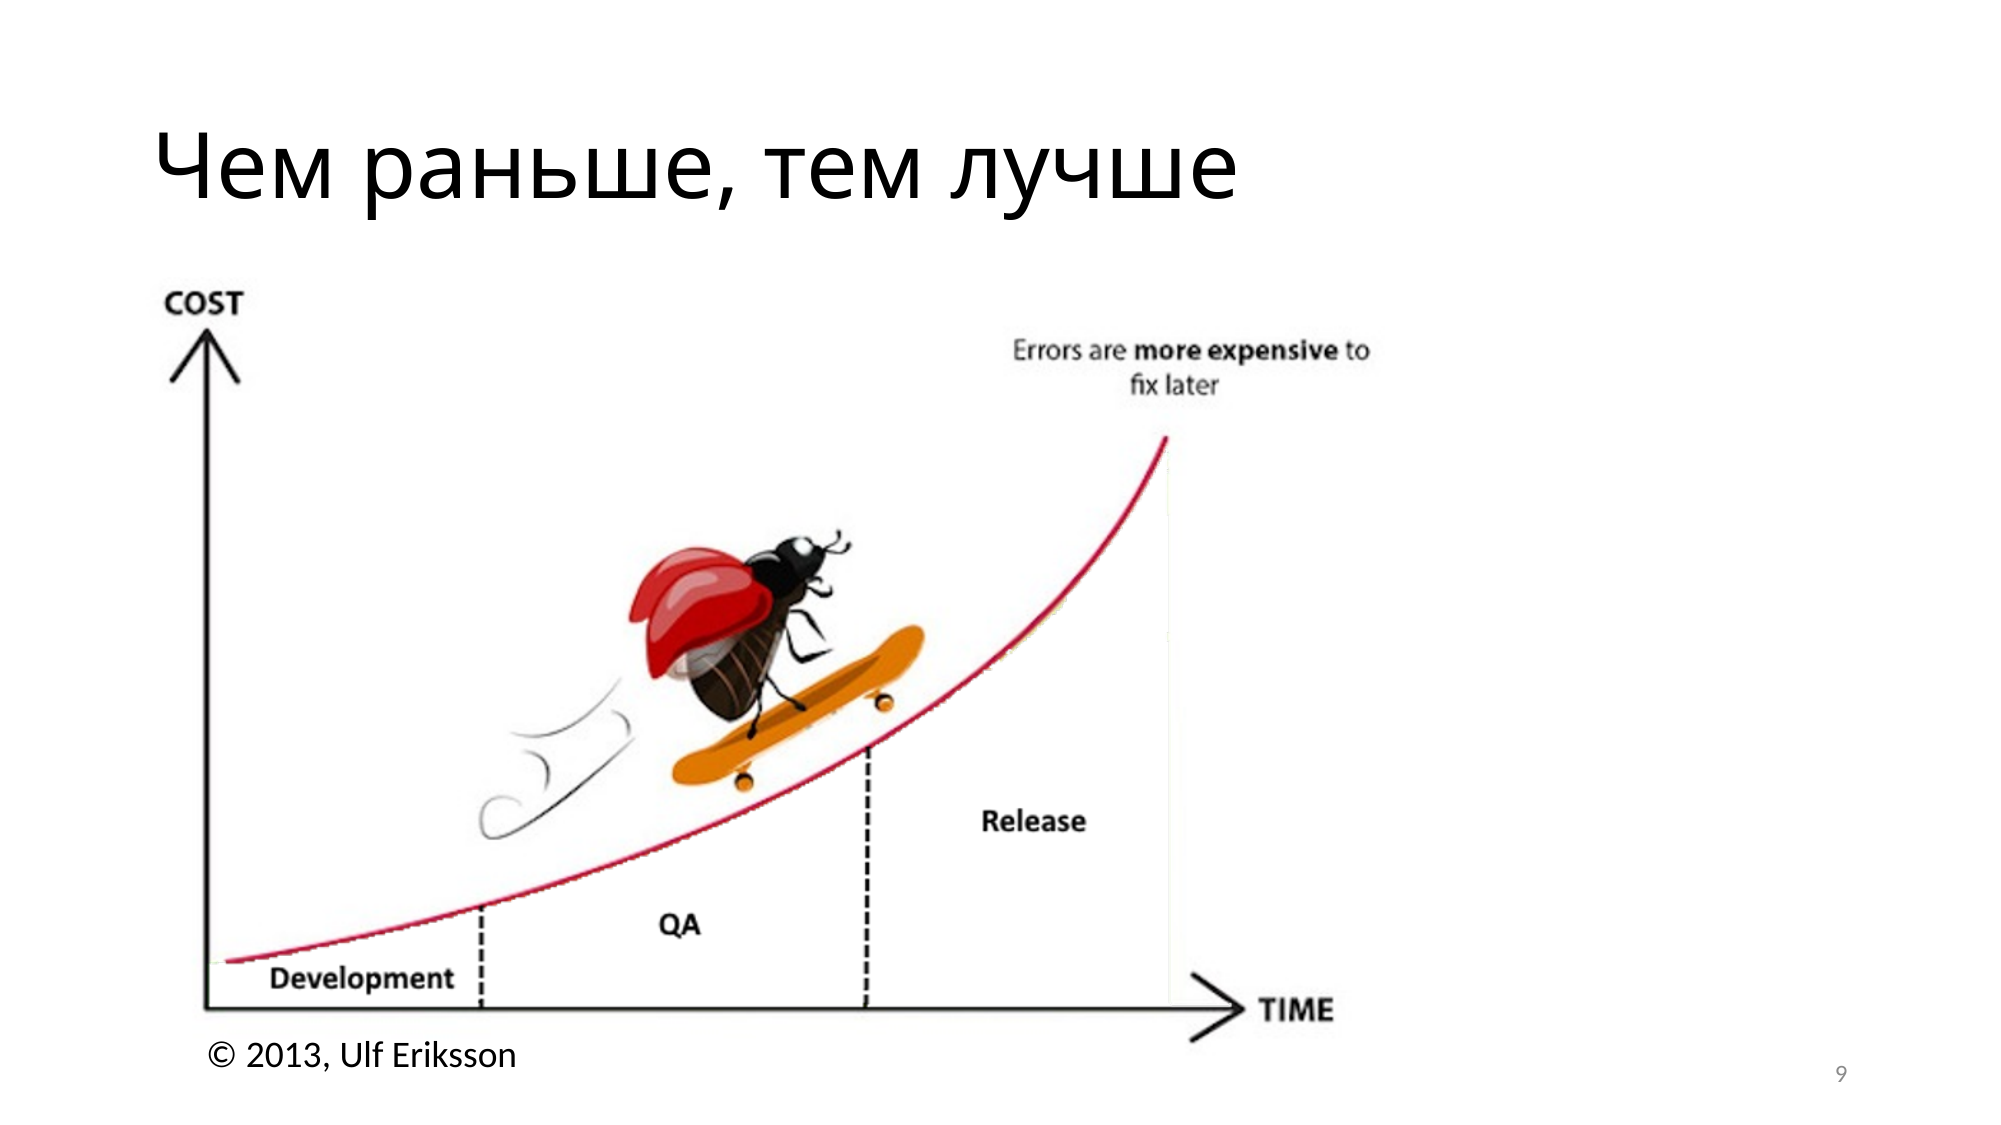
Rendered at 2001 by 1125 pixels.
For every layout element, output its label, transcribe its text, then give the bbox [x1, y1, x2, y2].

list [137, 277, 1395, 1063]
title Чем раньше, тем лучше [137, 59, 1863, 278]
slide_number 9 [1412, 1042, 1863, 1103]
text_box © 2013, Ulf Eriksson [191, 1063, 533, 1083]
